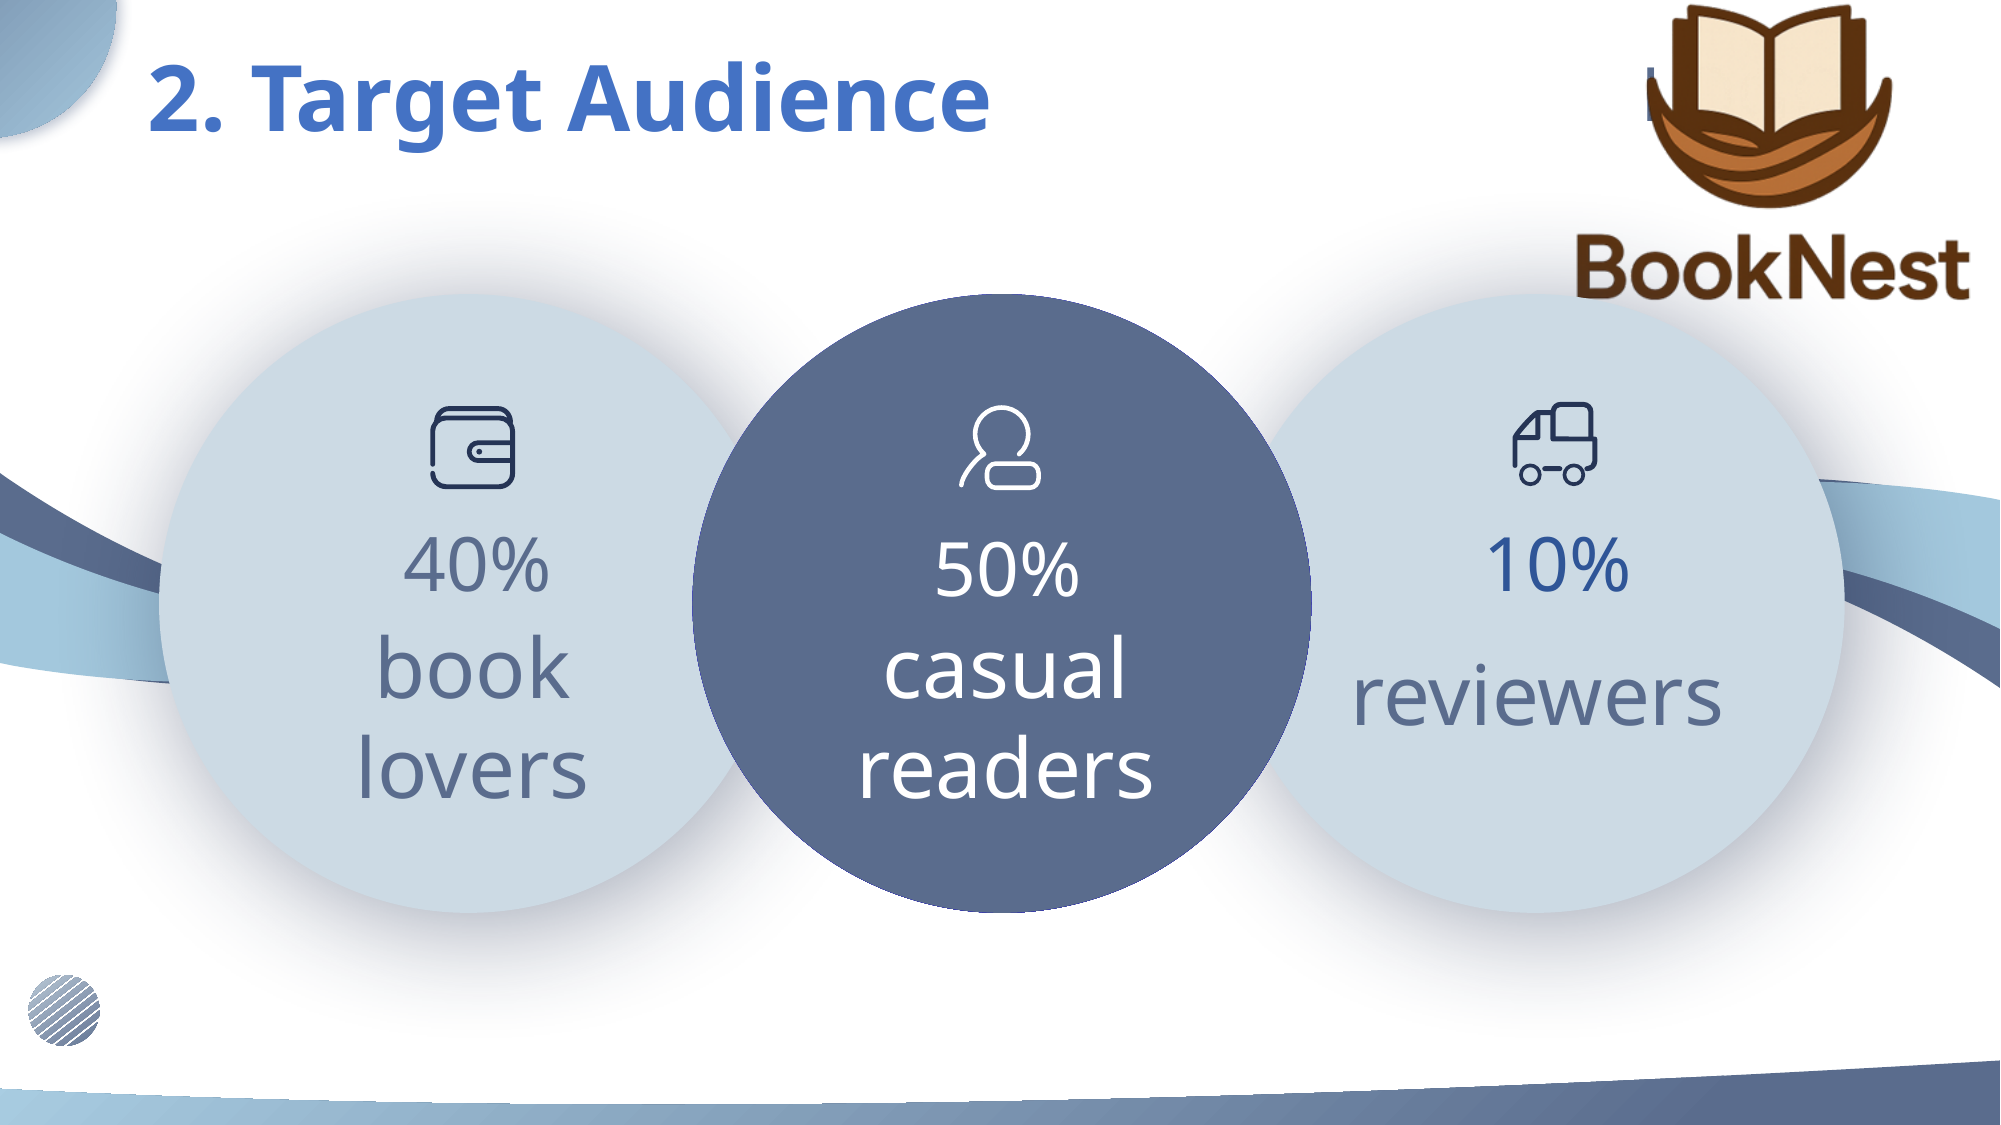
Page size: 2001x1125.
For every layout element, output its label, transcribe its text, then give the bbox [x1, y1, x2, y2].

text_box [1312, 294, 1834, 914]
picture [1502, 0, 2000, 427]
text_box 2. Target Audience [133, 45, 1088, 134]
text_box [1337, 477, 2000, 691]
text_box [1511, 427, 1599, 477]
text_box [169, 293, 692, 914]
text_box book lovers [283, 687, 662, 823]
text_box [0, 472, 667, 687]
text_box reviewers [1316, 635, 1760, 750]
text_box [692, 294, 1312, 913]
text_box [429, 405, 517, 472]
